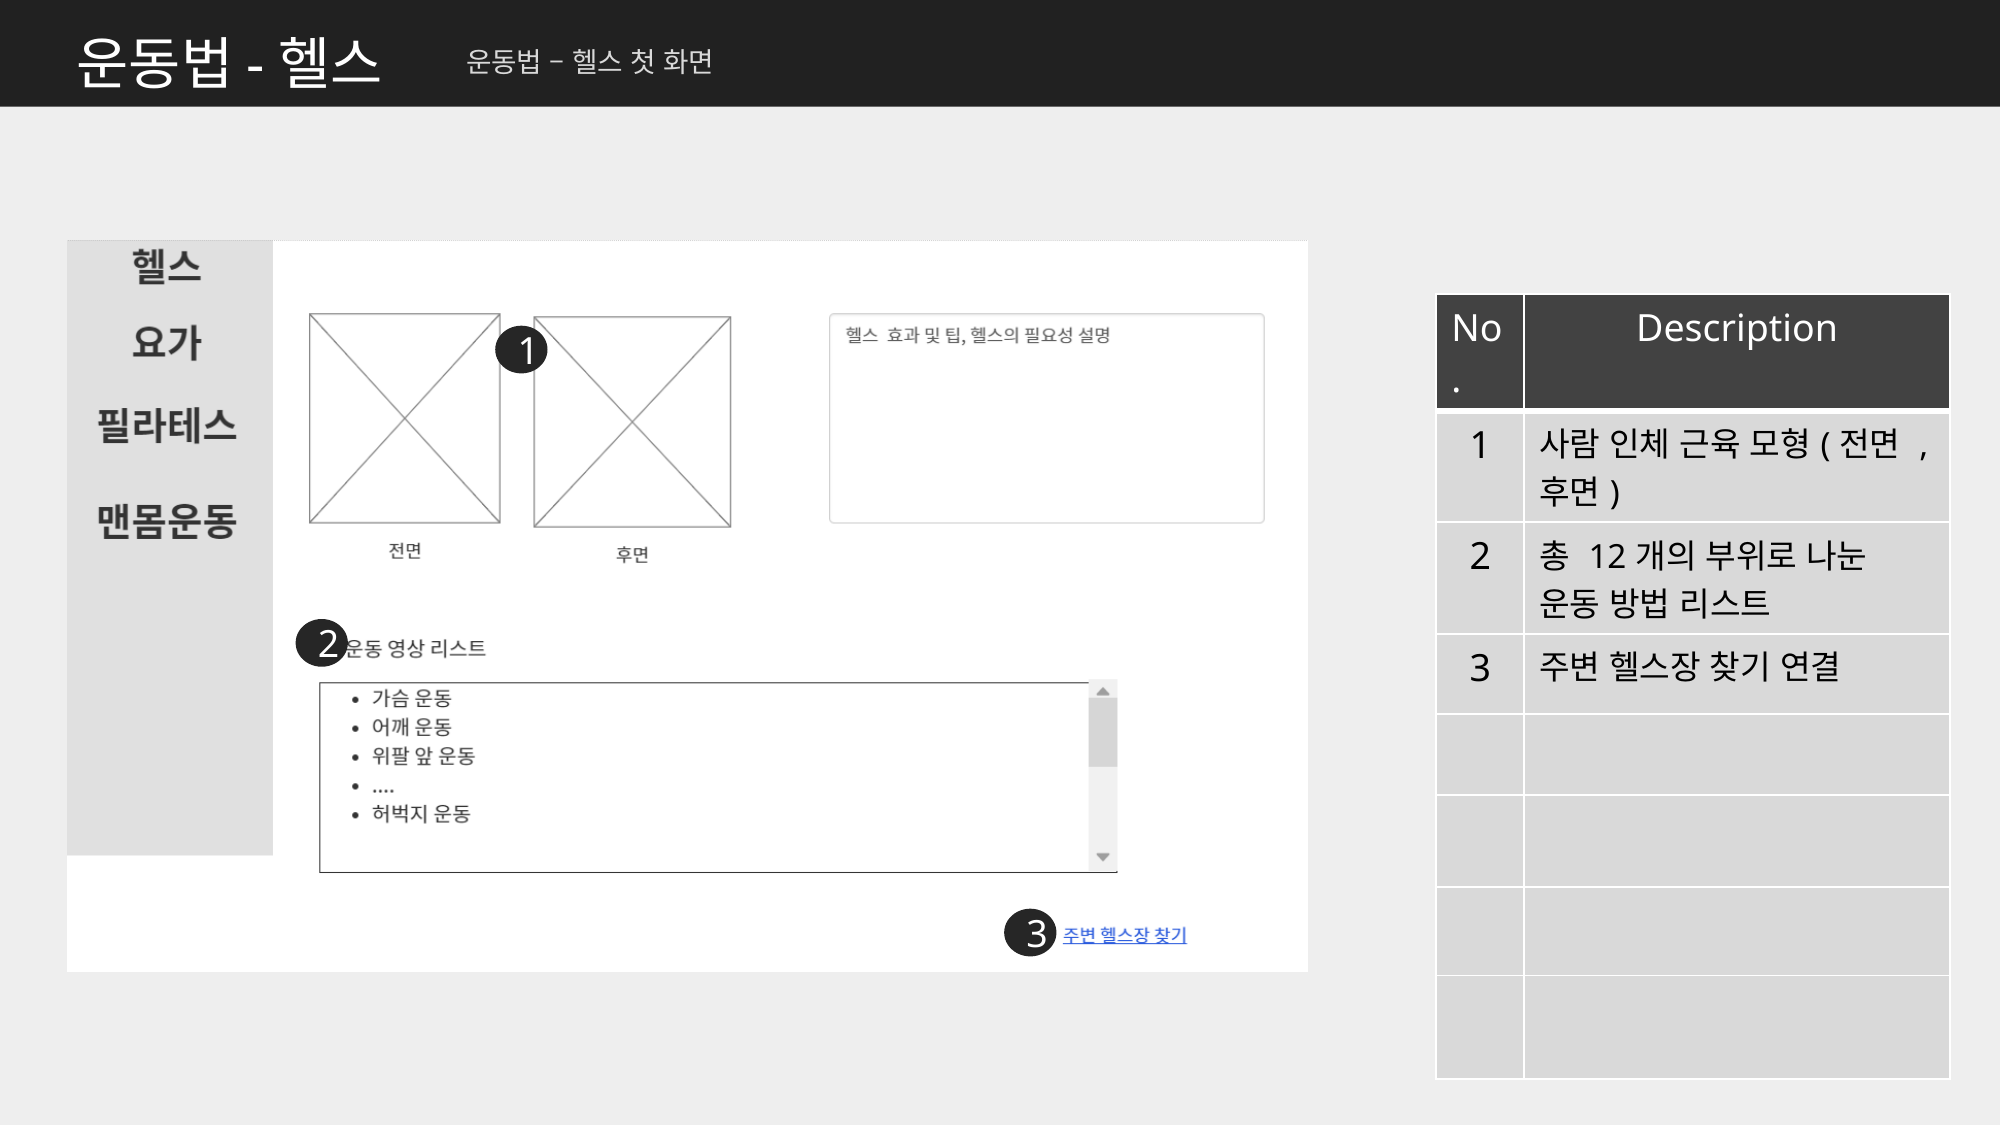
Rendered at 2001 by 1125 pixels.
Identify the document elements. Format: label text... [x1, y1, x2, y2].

table_cell [1437, 715, 1523, 794]
table_cell 1 [1437, 414, 1523, 521]
picture [67, 240, 1308, 972]
table_cell 2 [1437, 523, 1523, 633]
table_cell [1437, 796, 1523, 886]
list 운동법 – 헬스 첫 화면 [453, 20, 1097, 86]
table_cell 주변 헬스장 찾기 연결 [1525, 635, 1949, 713]
table_cell 총 12개의 부위로 나눈 운동 방법 리스트 [1525, 523, 1949, 633]
table_cell [1525, 976, 1949, 1078]
table_cell 사람 인체 근육 모형(전면 ,후면) [1525, 414, 1949, 521]
table_cell [1437, 976, 1523, 1078]
table_cell [1525, 888, 1949, 975]
table_cell [1437, 888, 1523, 975]
table_header No. [1437, 295, 1523, 408]
table_header Description [1525, 295, 1949, 408]
title 운동법-헬스 [61, 16, 453, 107]
table_cell [1525, 796, 1949, 886]
table_cell [1525, 715, 1949, 794]
table_cell 3 [1437, 635, 1523, 713]
